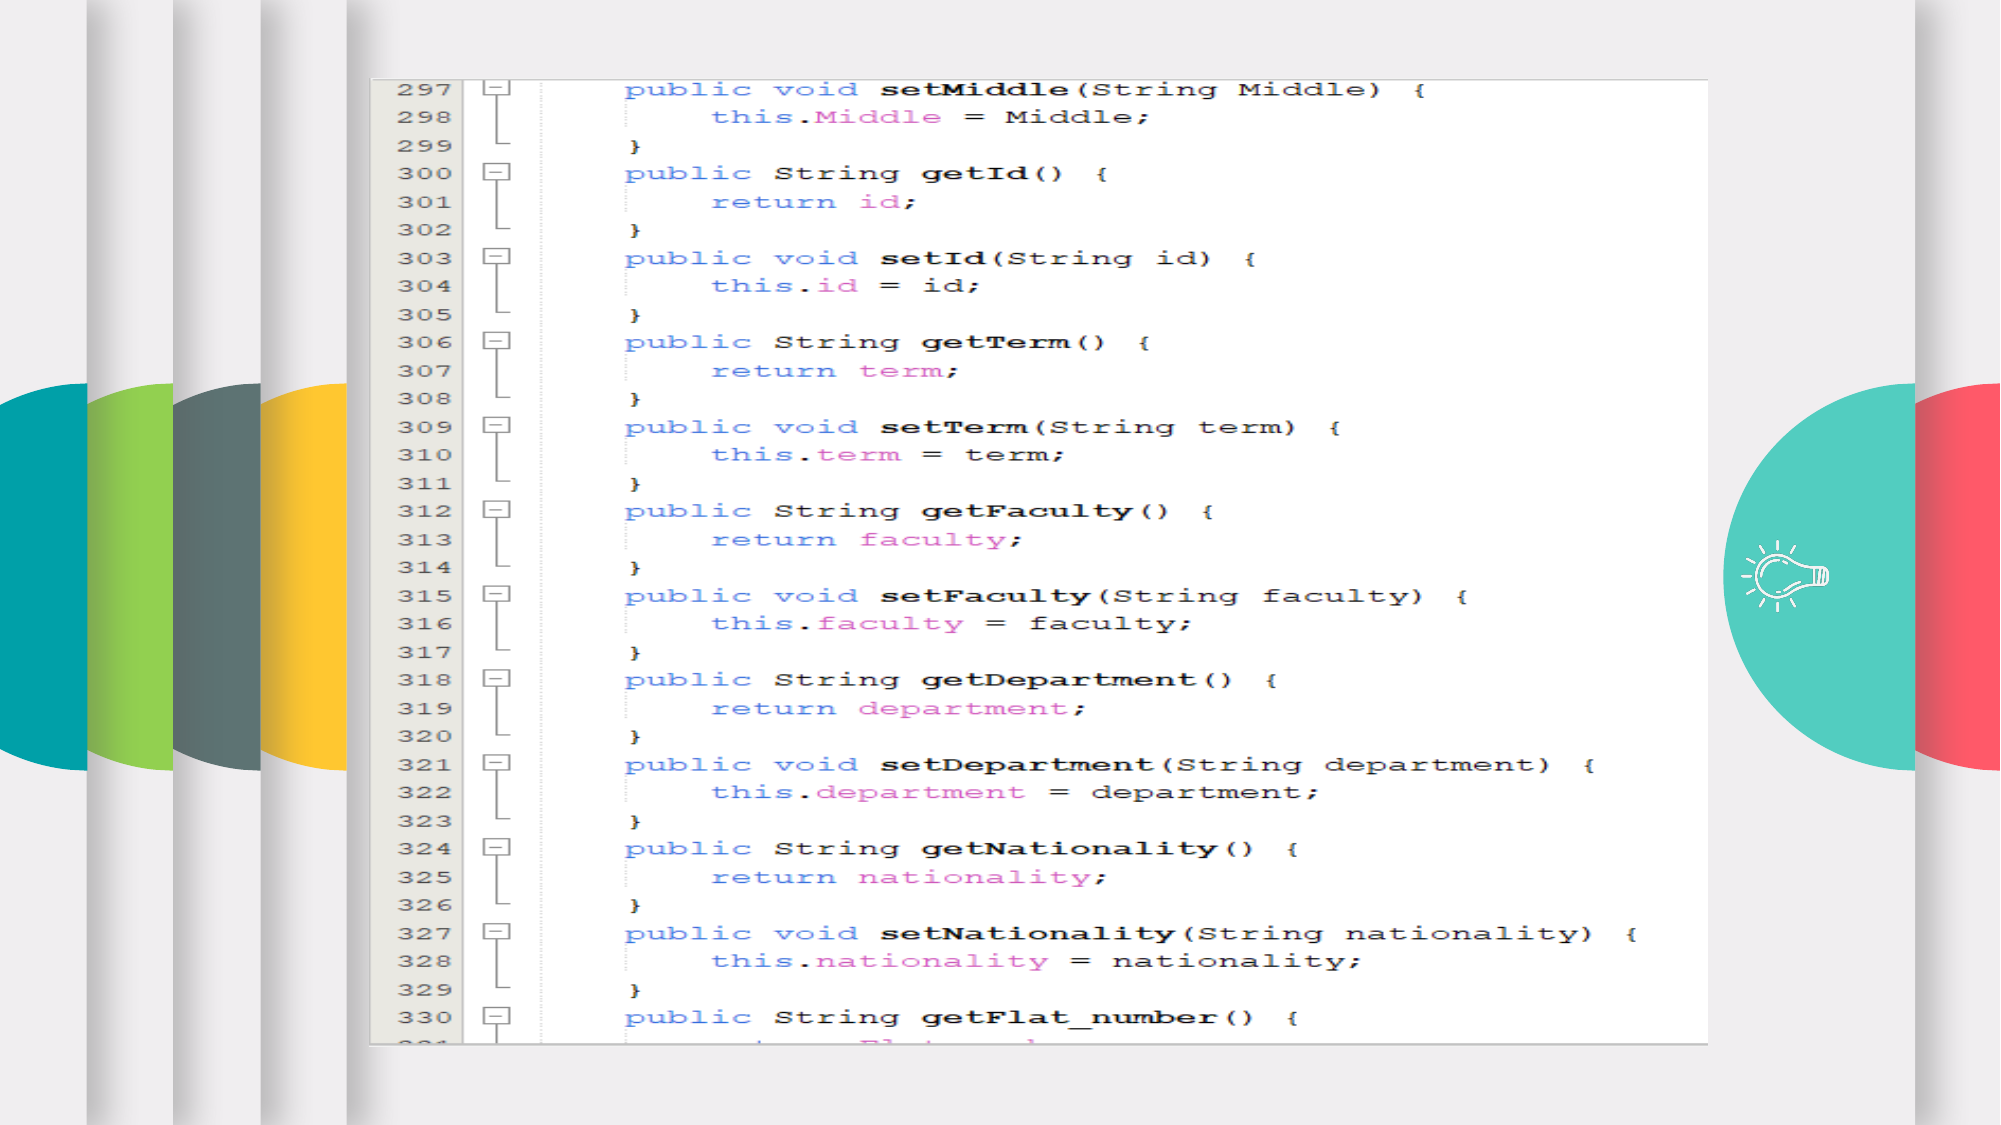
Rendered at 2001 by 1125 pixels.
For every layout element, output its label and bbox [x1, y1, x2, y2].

text_box [0, 0, 88, 1125]
text_box [88, 0, 173, 1125]
text_box [347, 0, 1916, 1125]
text_box [1916, 0, 2000, 1125]
text_box [173, 0, 261, 1125]
picture [369, 77, 1708, 1047]
text_box [261, 0, 347, 1125]
